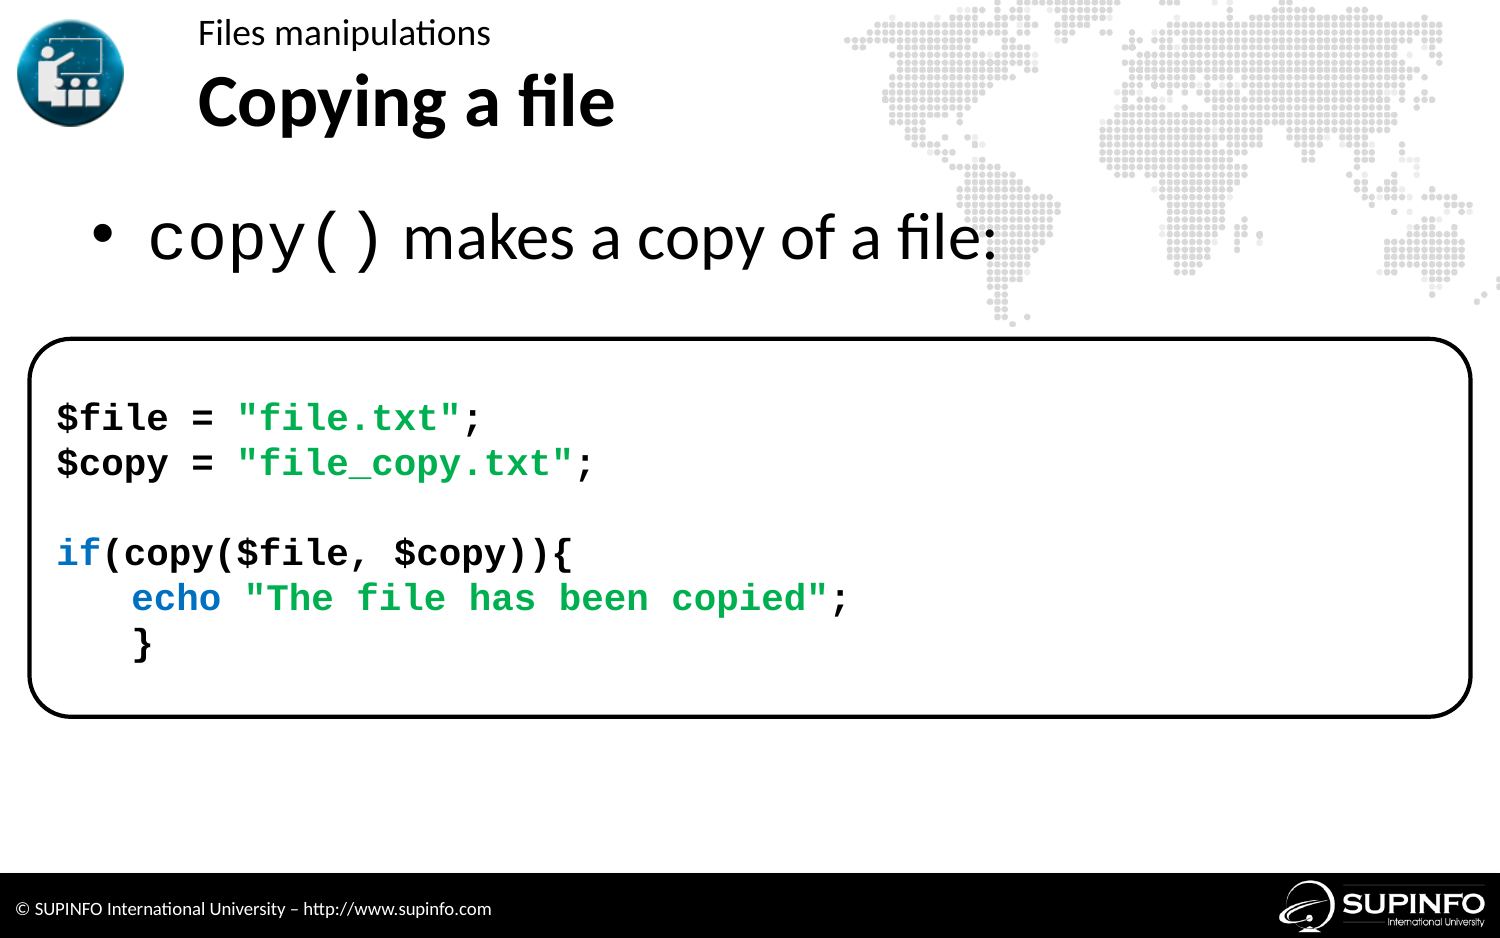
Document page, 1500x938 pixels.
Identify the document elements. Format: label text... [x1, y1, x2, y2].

picture [39, 46, 101, 107]
picture [844, 0, 1500, 327]
text_box [419, 28, 450, 90]
list Files manipulations [183, 0, 1459, 56]
picture [49, 37, 102, 75]
list copy() makes a copy of a file: [76, 716, 1447, 880]
text_box $file = "file.txt"; $copy = "file_copy.txt"; if(copy($file, $copy)){ echo "The file has been copied"; } [27, 336, 1473, 719]
list copy() makes a copy of a file: [76, 185, 1447, 340]
title Copying a file [183, 56, 1459, 138]
picture [1269, 870, 1494, 938]
picture [17, 19, 125, 127]
